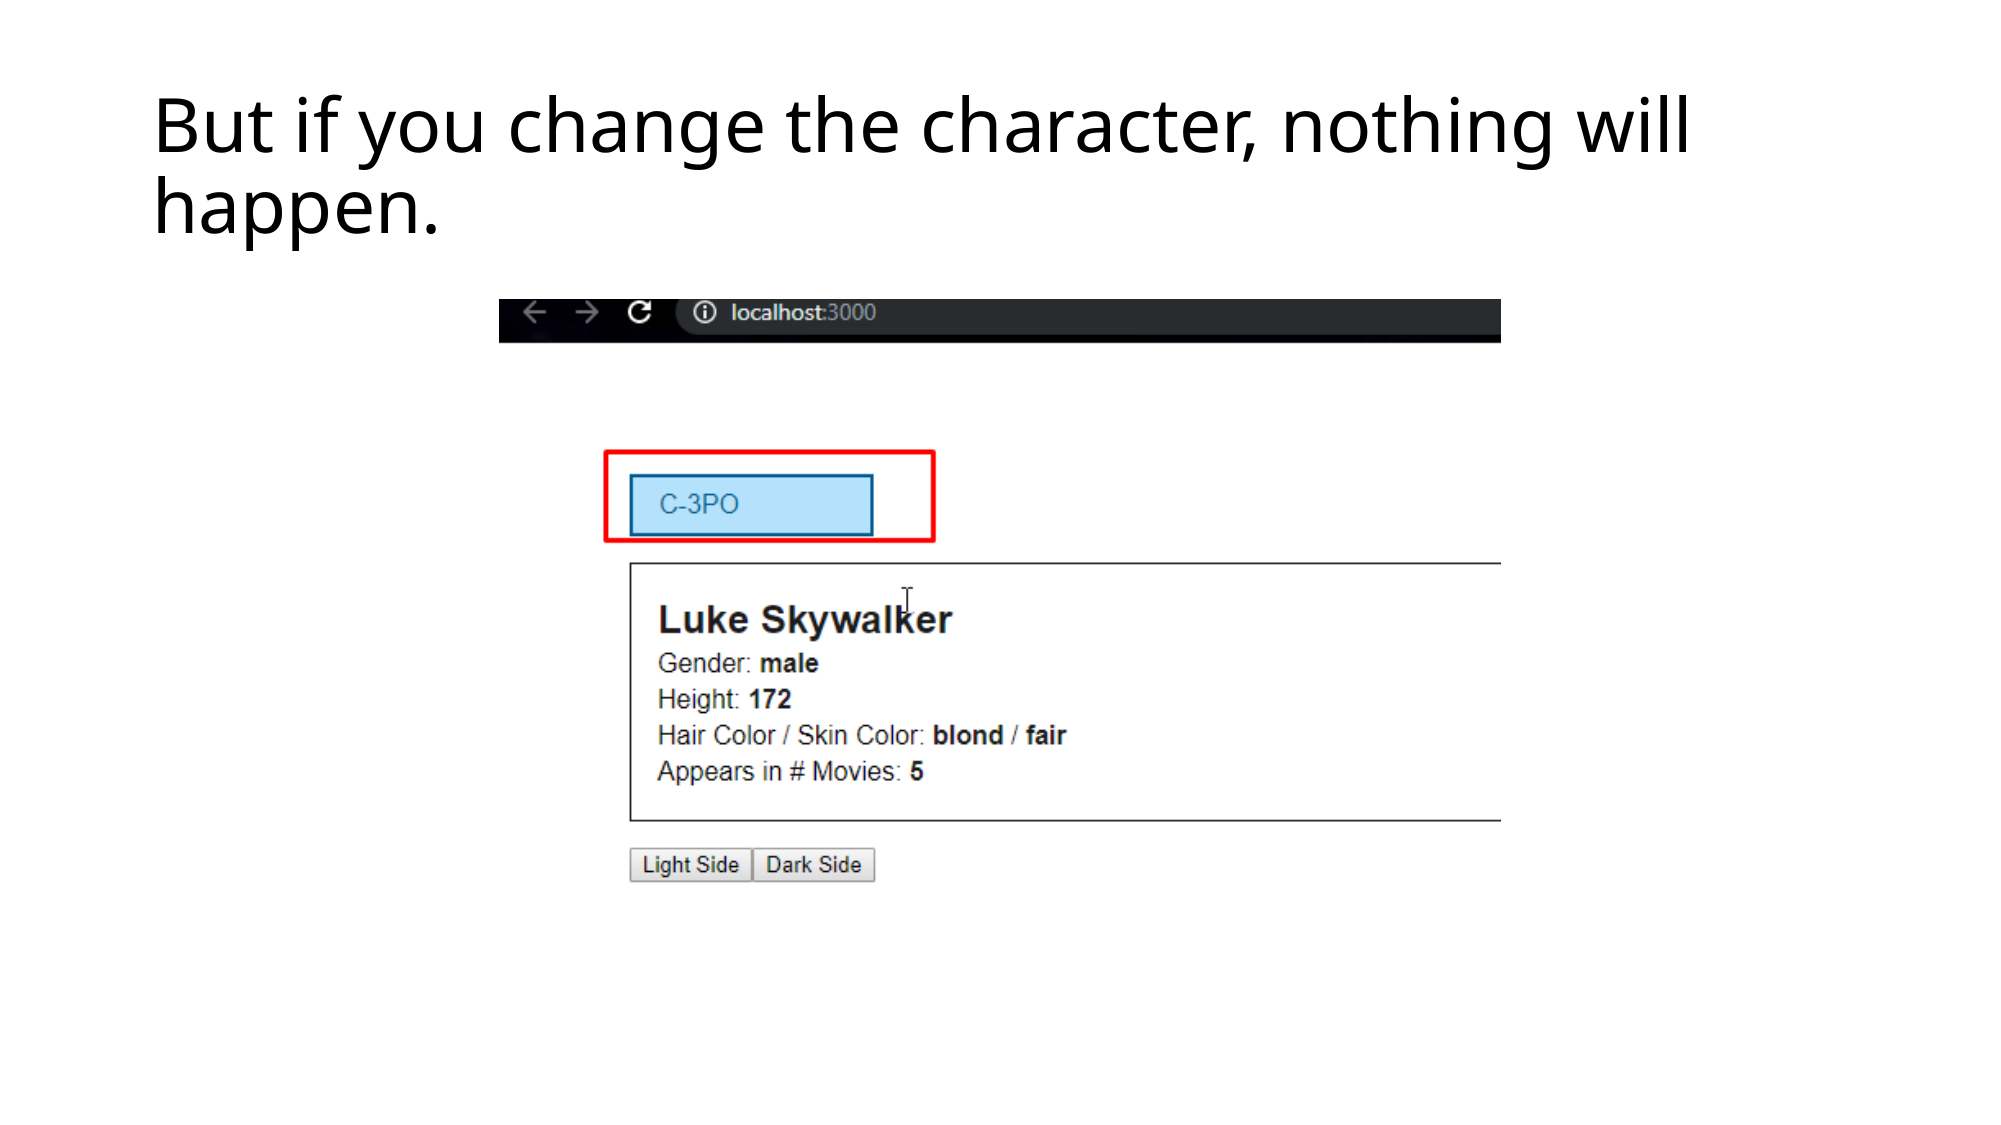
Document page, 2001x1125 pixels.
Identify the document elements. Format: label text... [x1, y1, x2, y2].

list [499, 299, 1501, 1066]
title But if you change the character, nothing will happen. [137, 59, 1863, 278]
